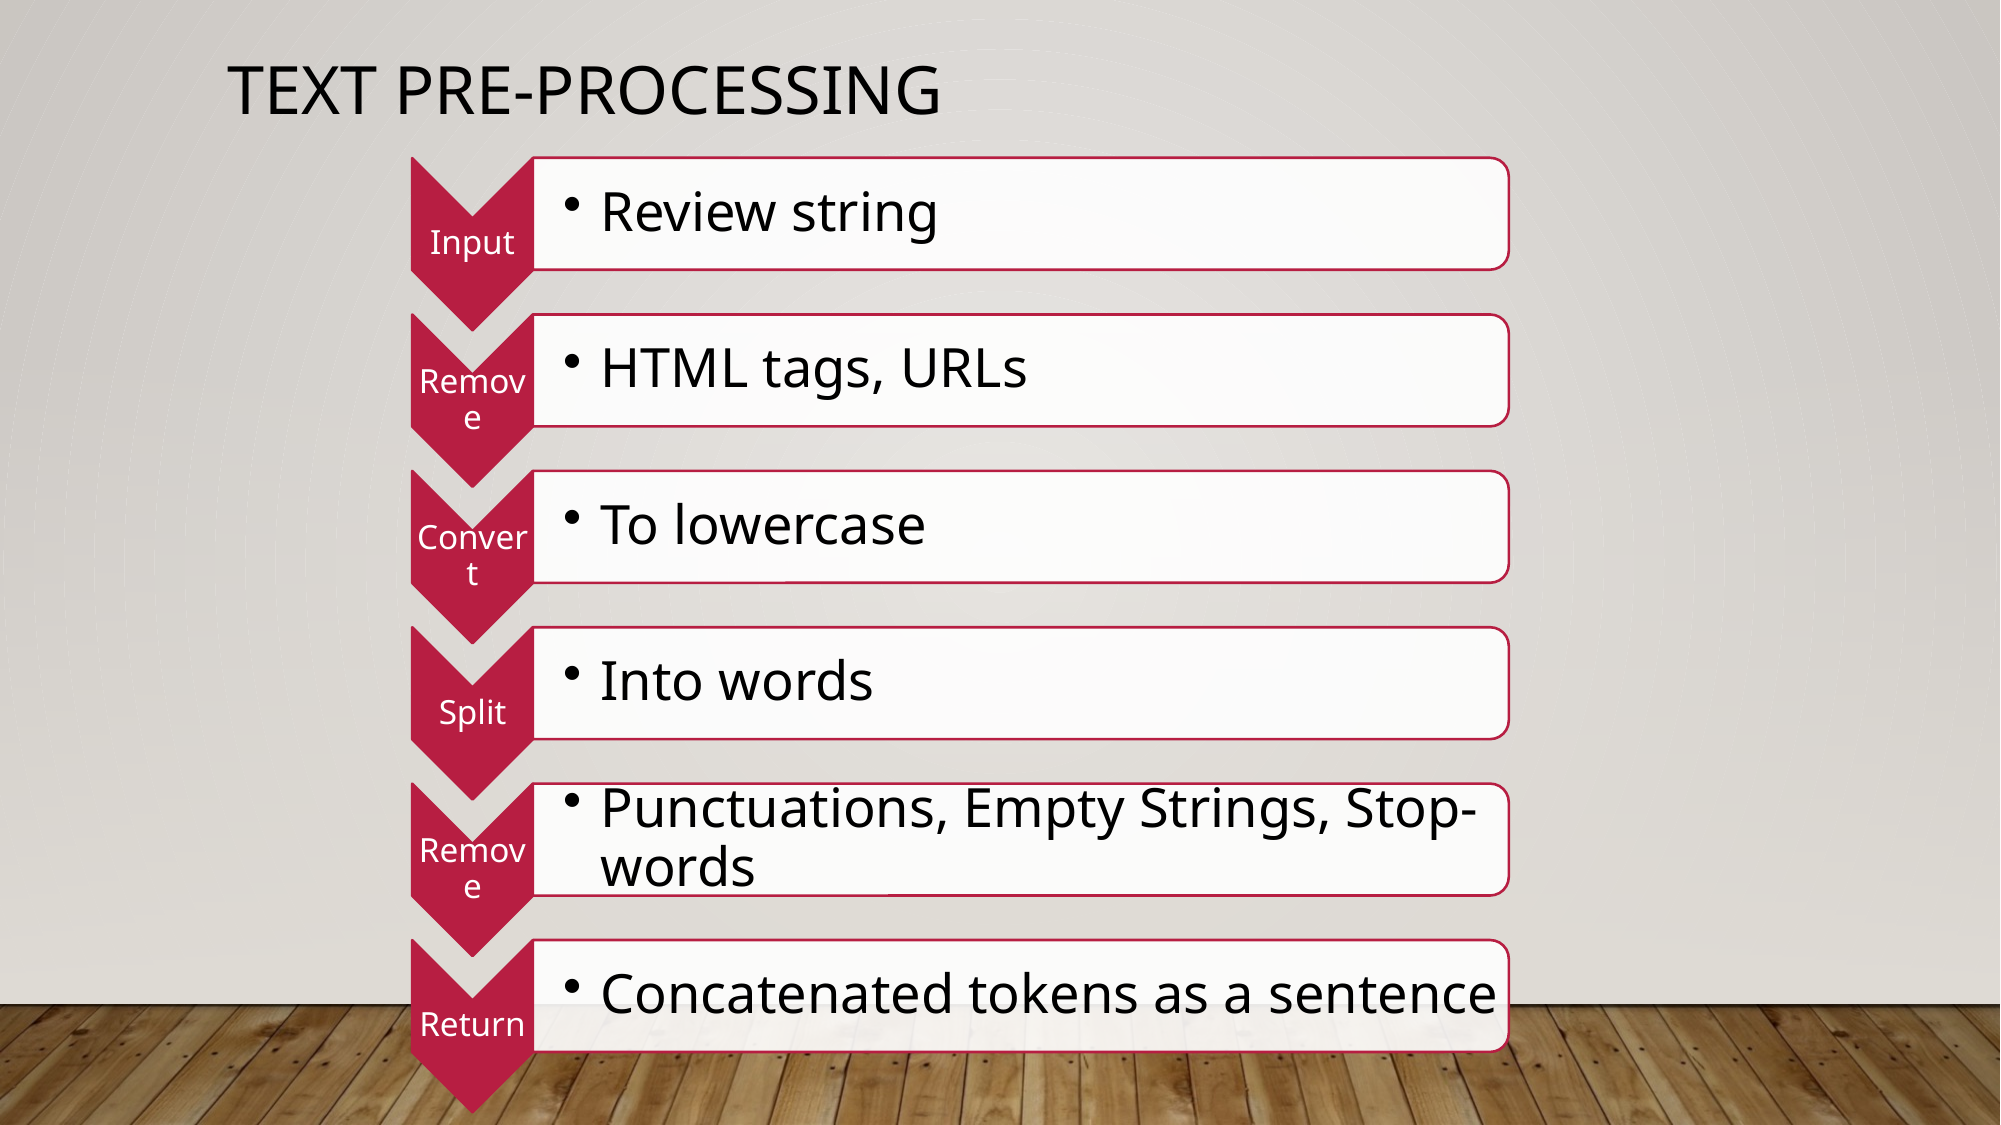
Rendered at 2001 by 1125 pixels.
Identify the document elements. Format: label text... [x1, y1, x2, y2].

title Text pre-processing [212, 49, 1788, 222]
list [411, 157, 1509, 1113]
picture [0, 1004, 2000, 1125]
